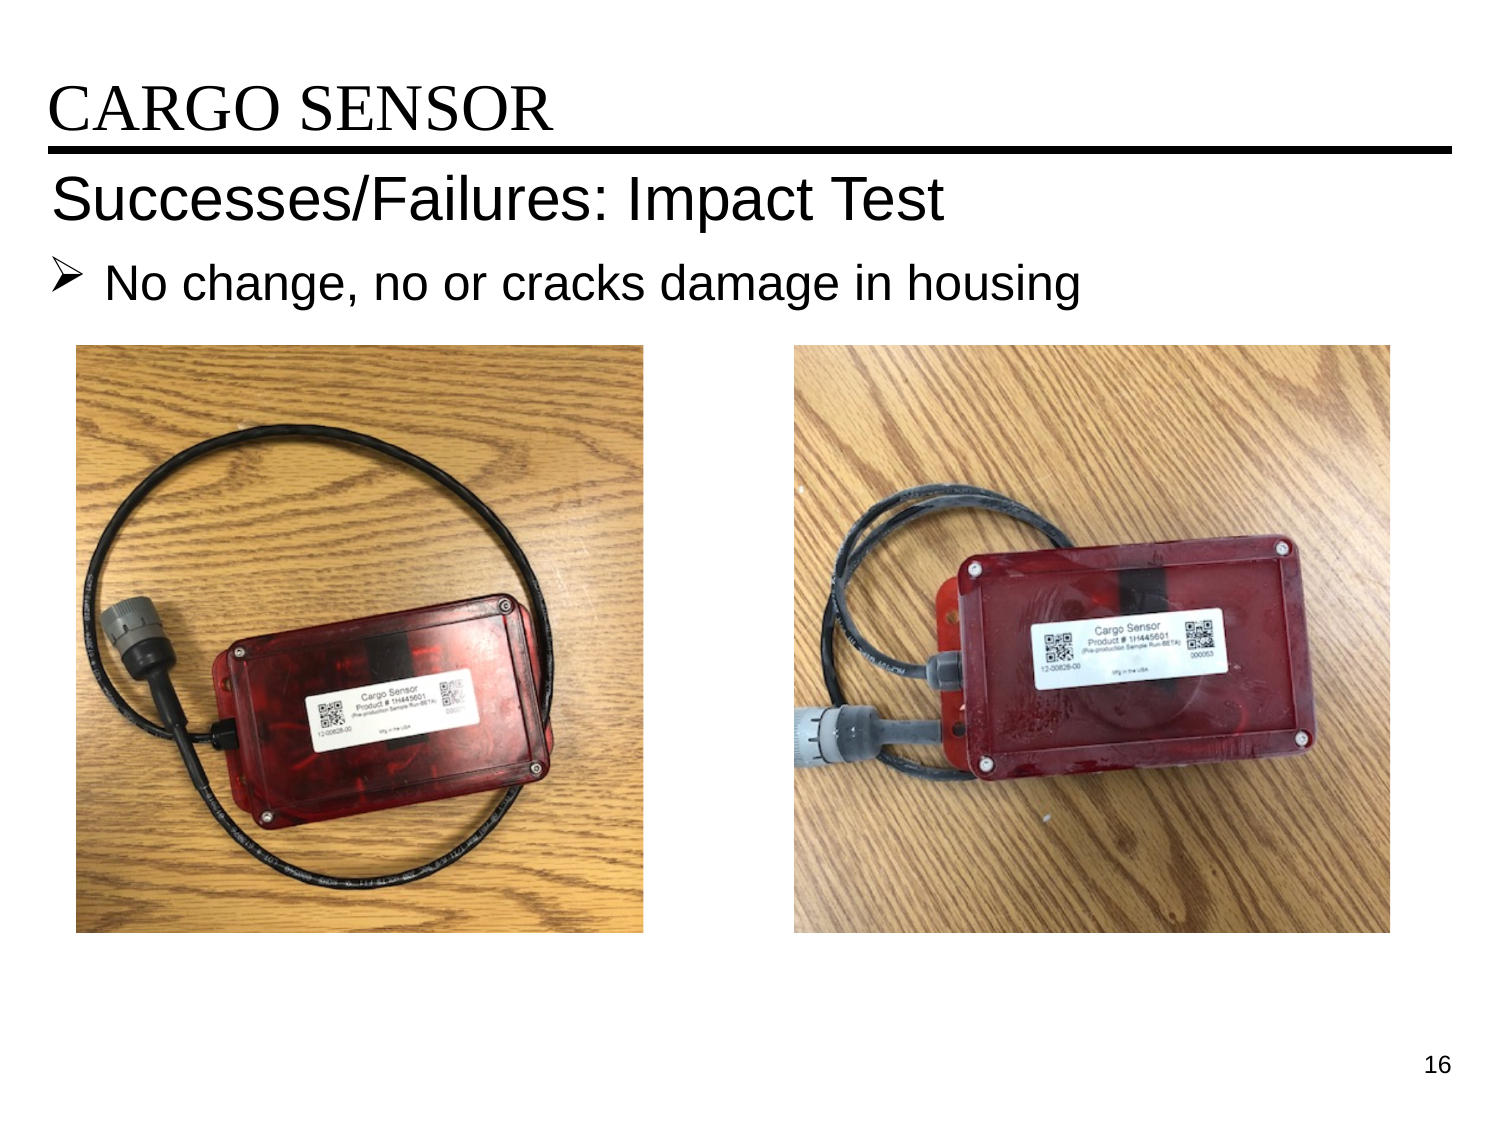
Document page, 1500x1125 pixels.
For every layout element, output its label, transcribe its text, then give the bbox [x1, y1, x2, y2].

title Cargo Sensor [48, 57, 1452, 150]
text_box No change, no or cracks damage in housing [47, 242, 1452, 1001]
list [65, 354, 654, 924]
slide_number 16 [1325, 1047, 1452, 1080]
picture [797, 340, 1386, 938]
list Successes/Failures: Impact Test [48, 150, 1452, 241]
